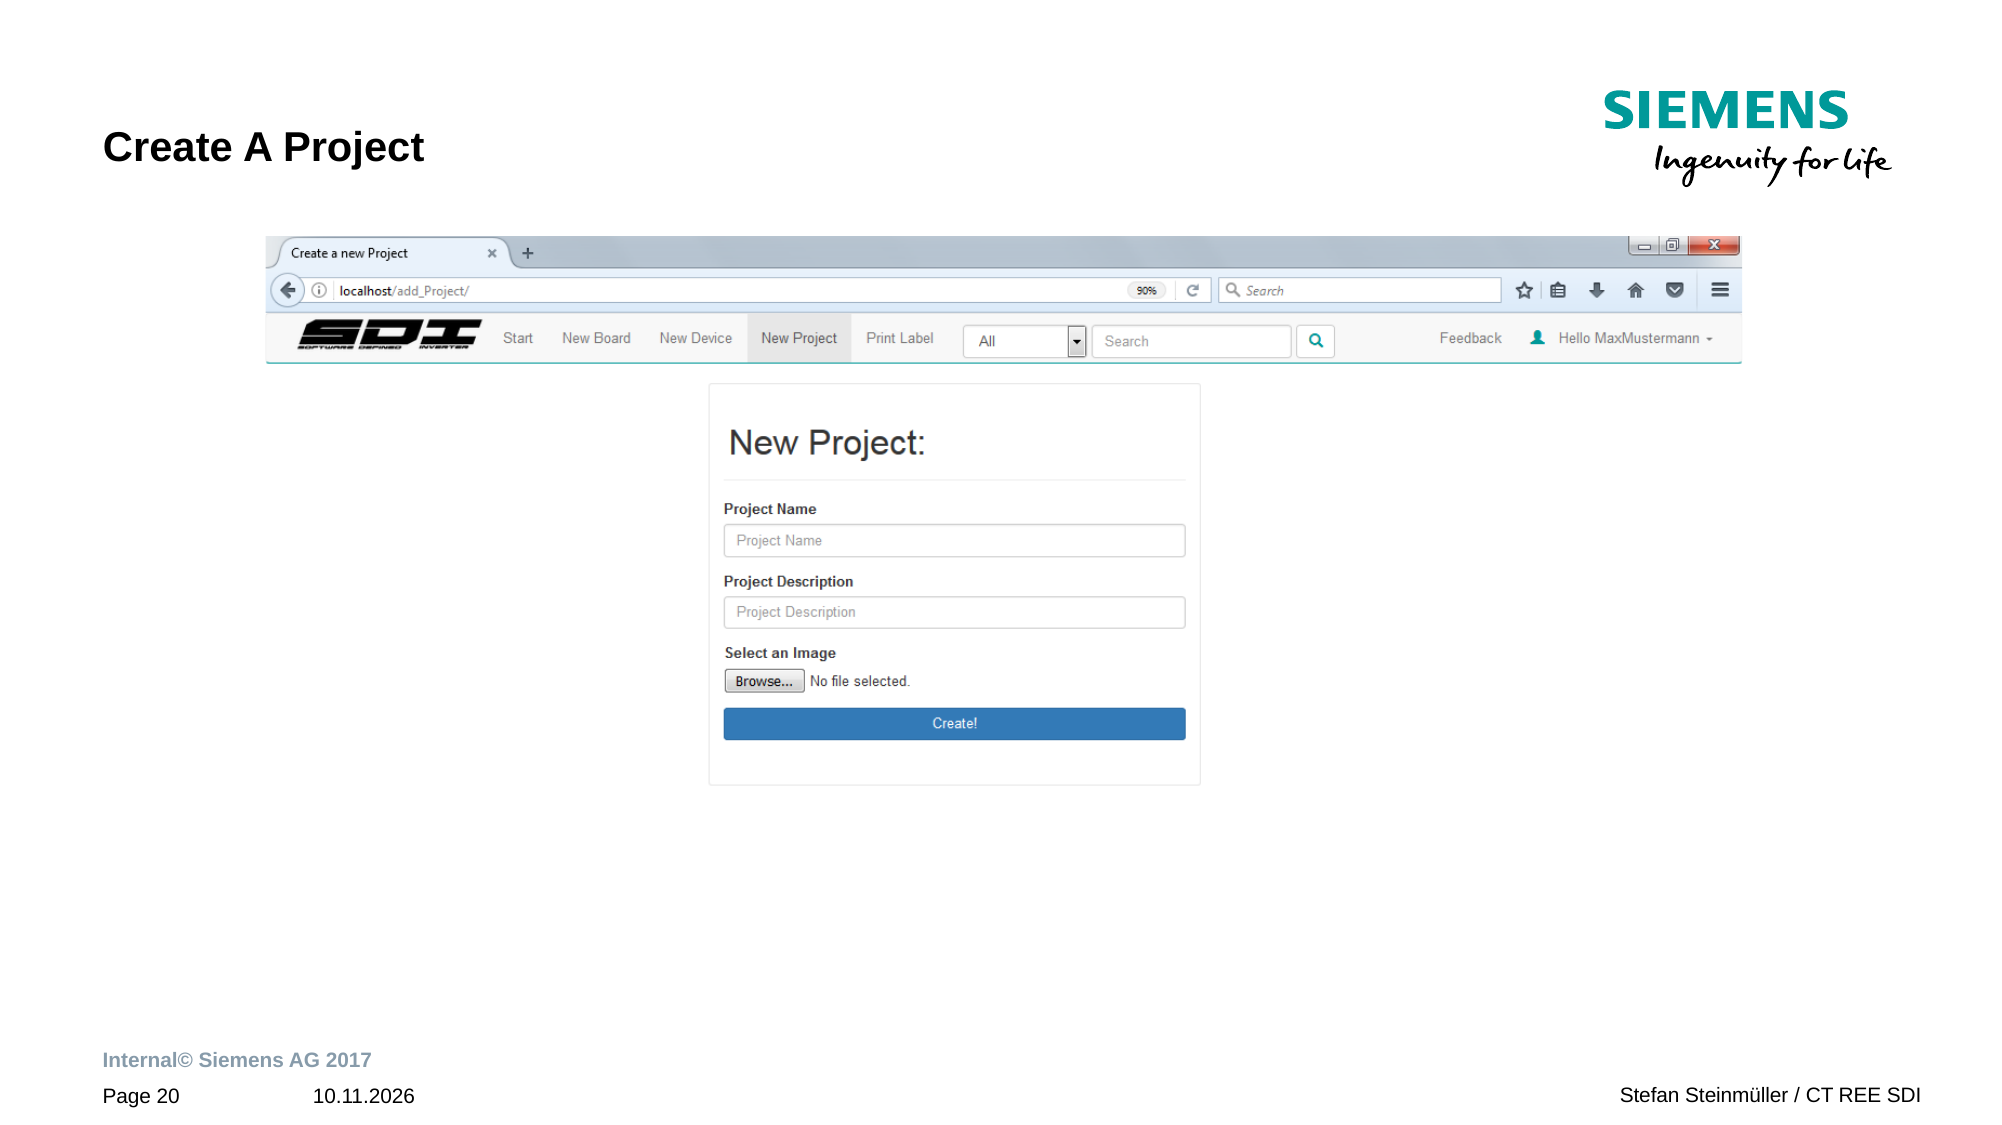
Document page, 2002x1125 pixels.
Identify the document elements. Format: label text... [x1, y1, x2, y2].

title Create A Project [102, 68, 1450, 209]
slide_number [290, 1082, 621, 1125]
footer Stefan Steinmüller / CT REE SDI [621, 1082, 2001, 1125]
slide_number Page 20 [0, 1082, 290, 1125]
picture [0, 231, 2001, 1012]
